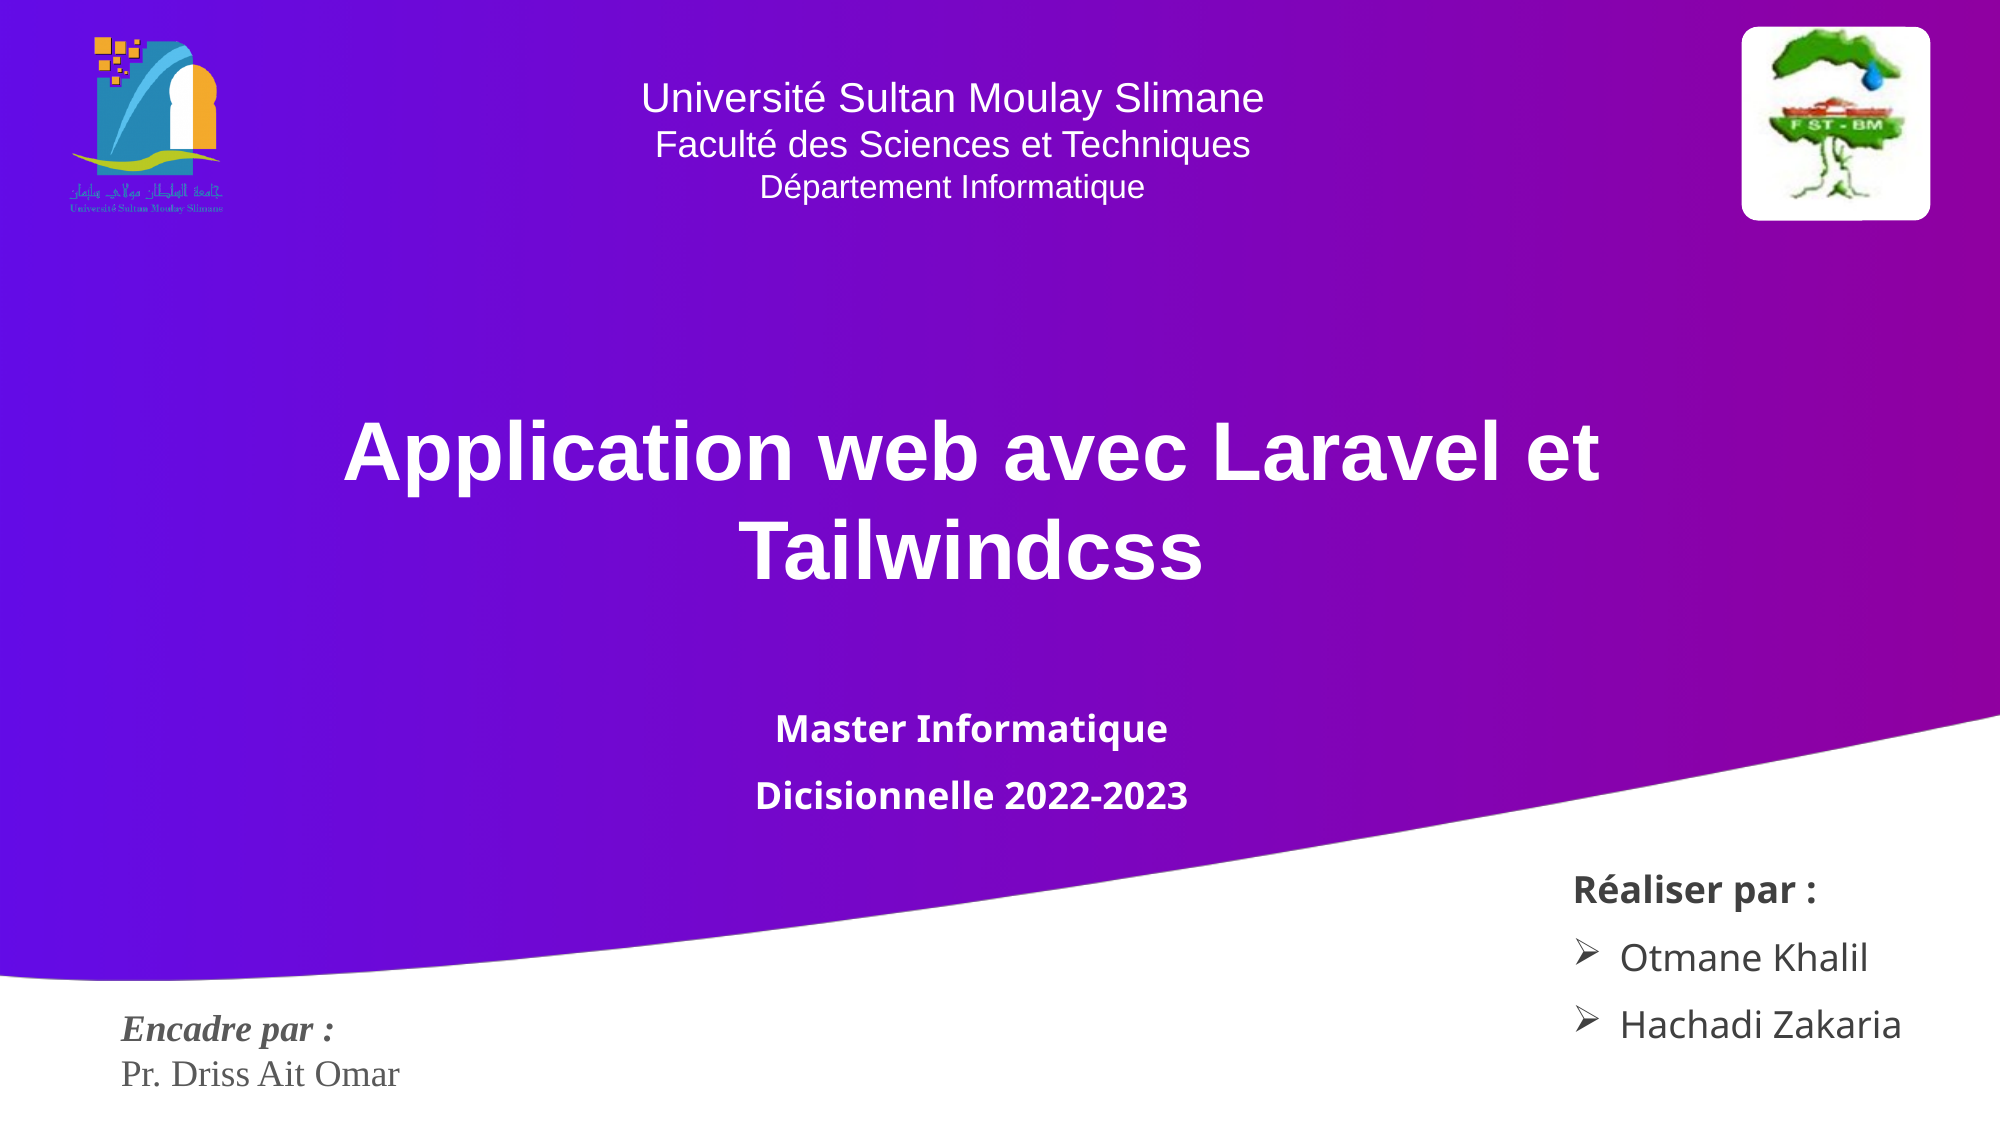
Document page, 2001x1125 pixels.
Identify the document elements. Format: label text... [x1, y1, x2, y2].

text_box Réaliser par : Otmane Khalil Hachadi Zakaria [1557, 981, 2000, 1054]
text_box Encadre par : Pr. Driss Ait Omar [106, 996, 708, 1102]
picture [0, 0, 2000, 981]
